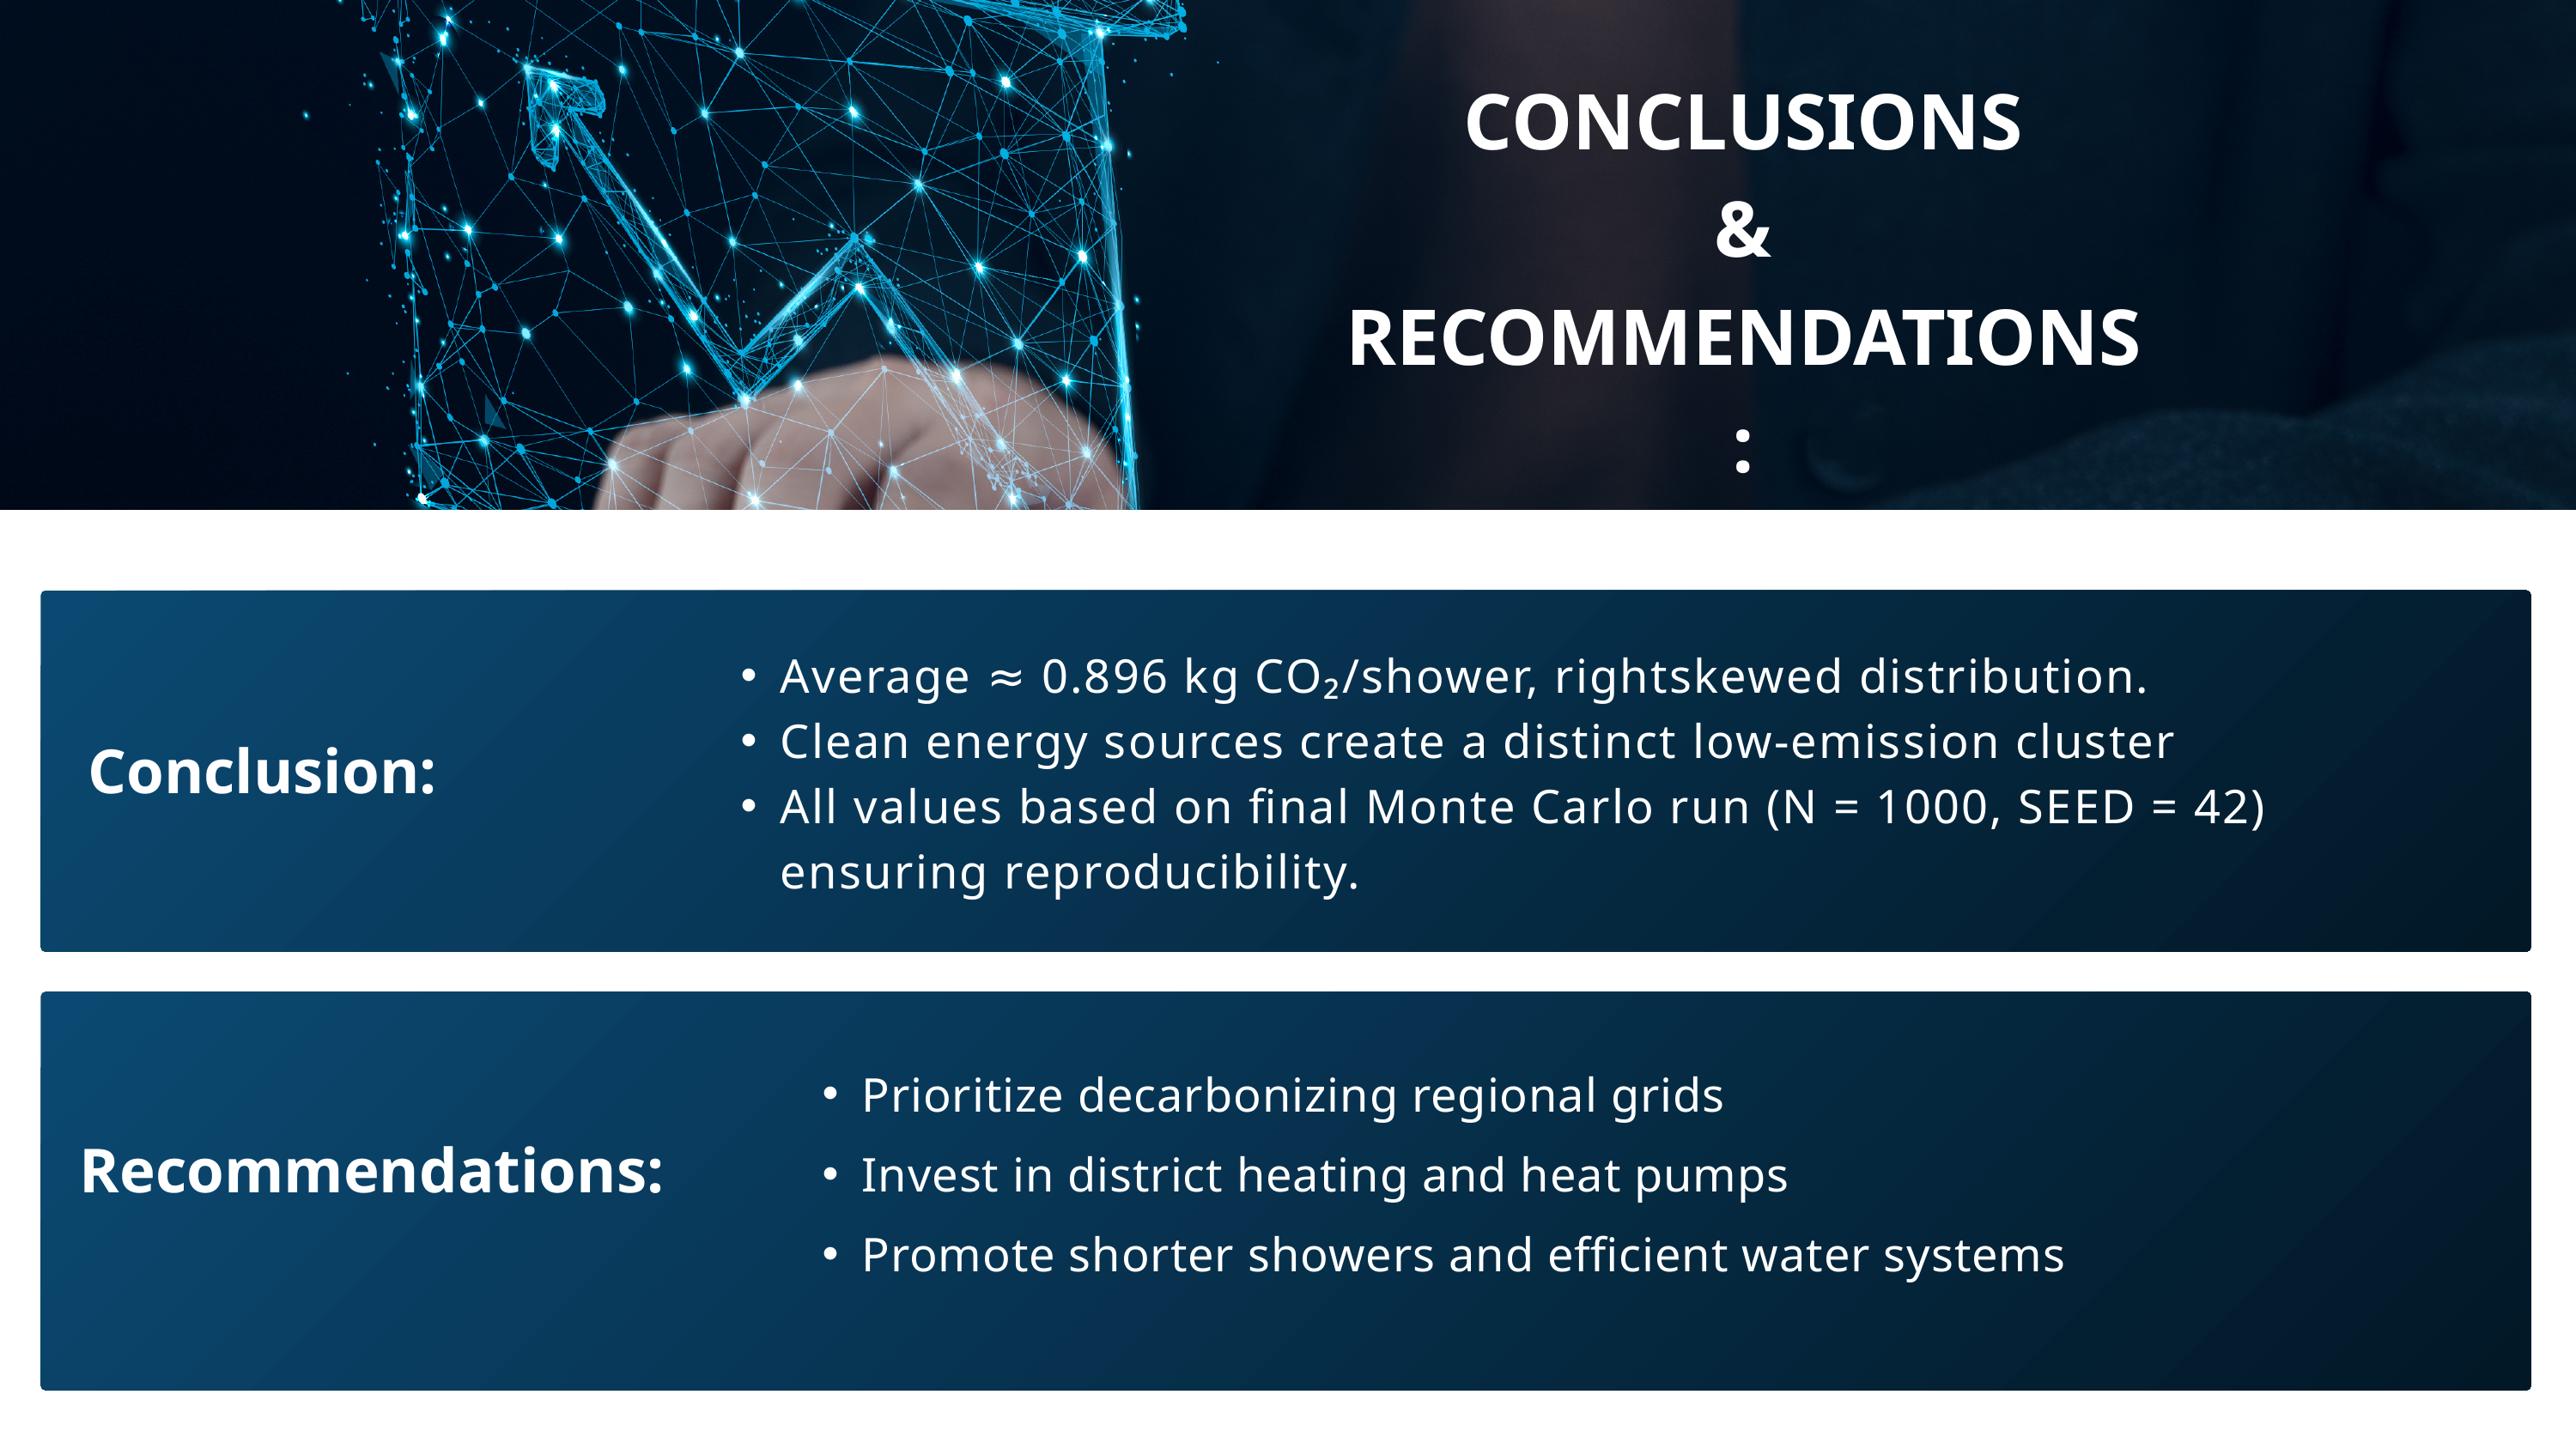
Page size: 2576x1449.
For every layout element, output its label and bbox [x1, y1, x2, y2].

text_box [40, 991, 2531, 1391]
text_box [40, 590, 2531, 952]
text_box [0, 0, 2576, 511]
